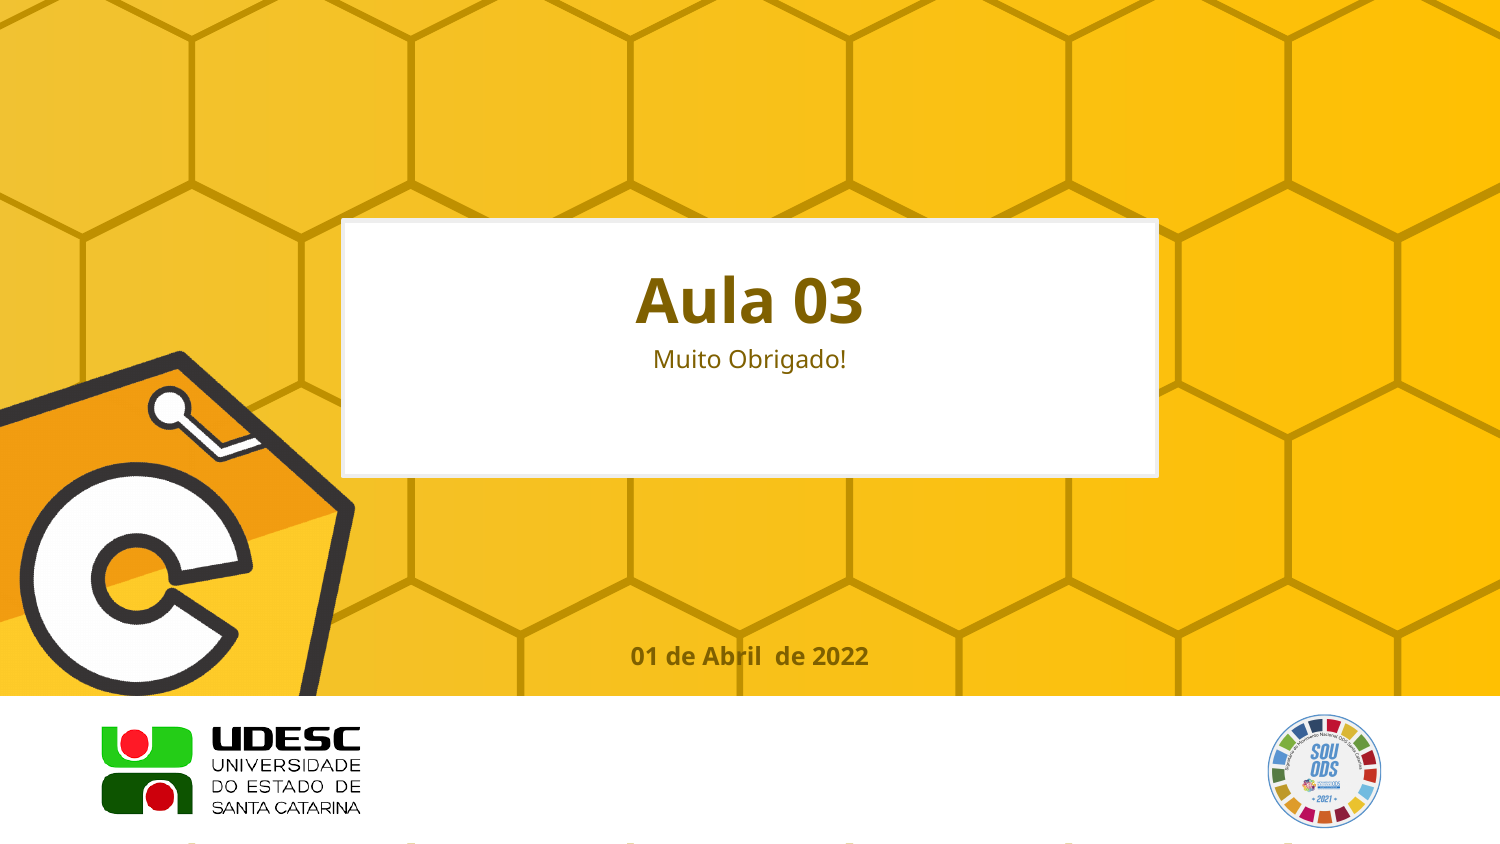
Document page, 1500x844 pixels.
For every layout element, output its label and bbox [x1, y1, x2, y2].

text_box [0, 0, 1500, 844]
picture [1264, 708, 1389, 832]
picture [0, 249, 537, 844]
